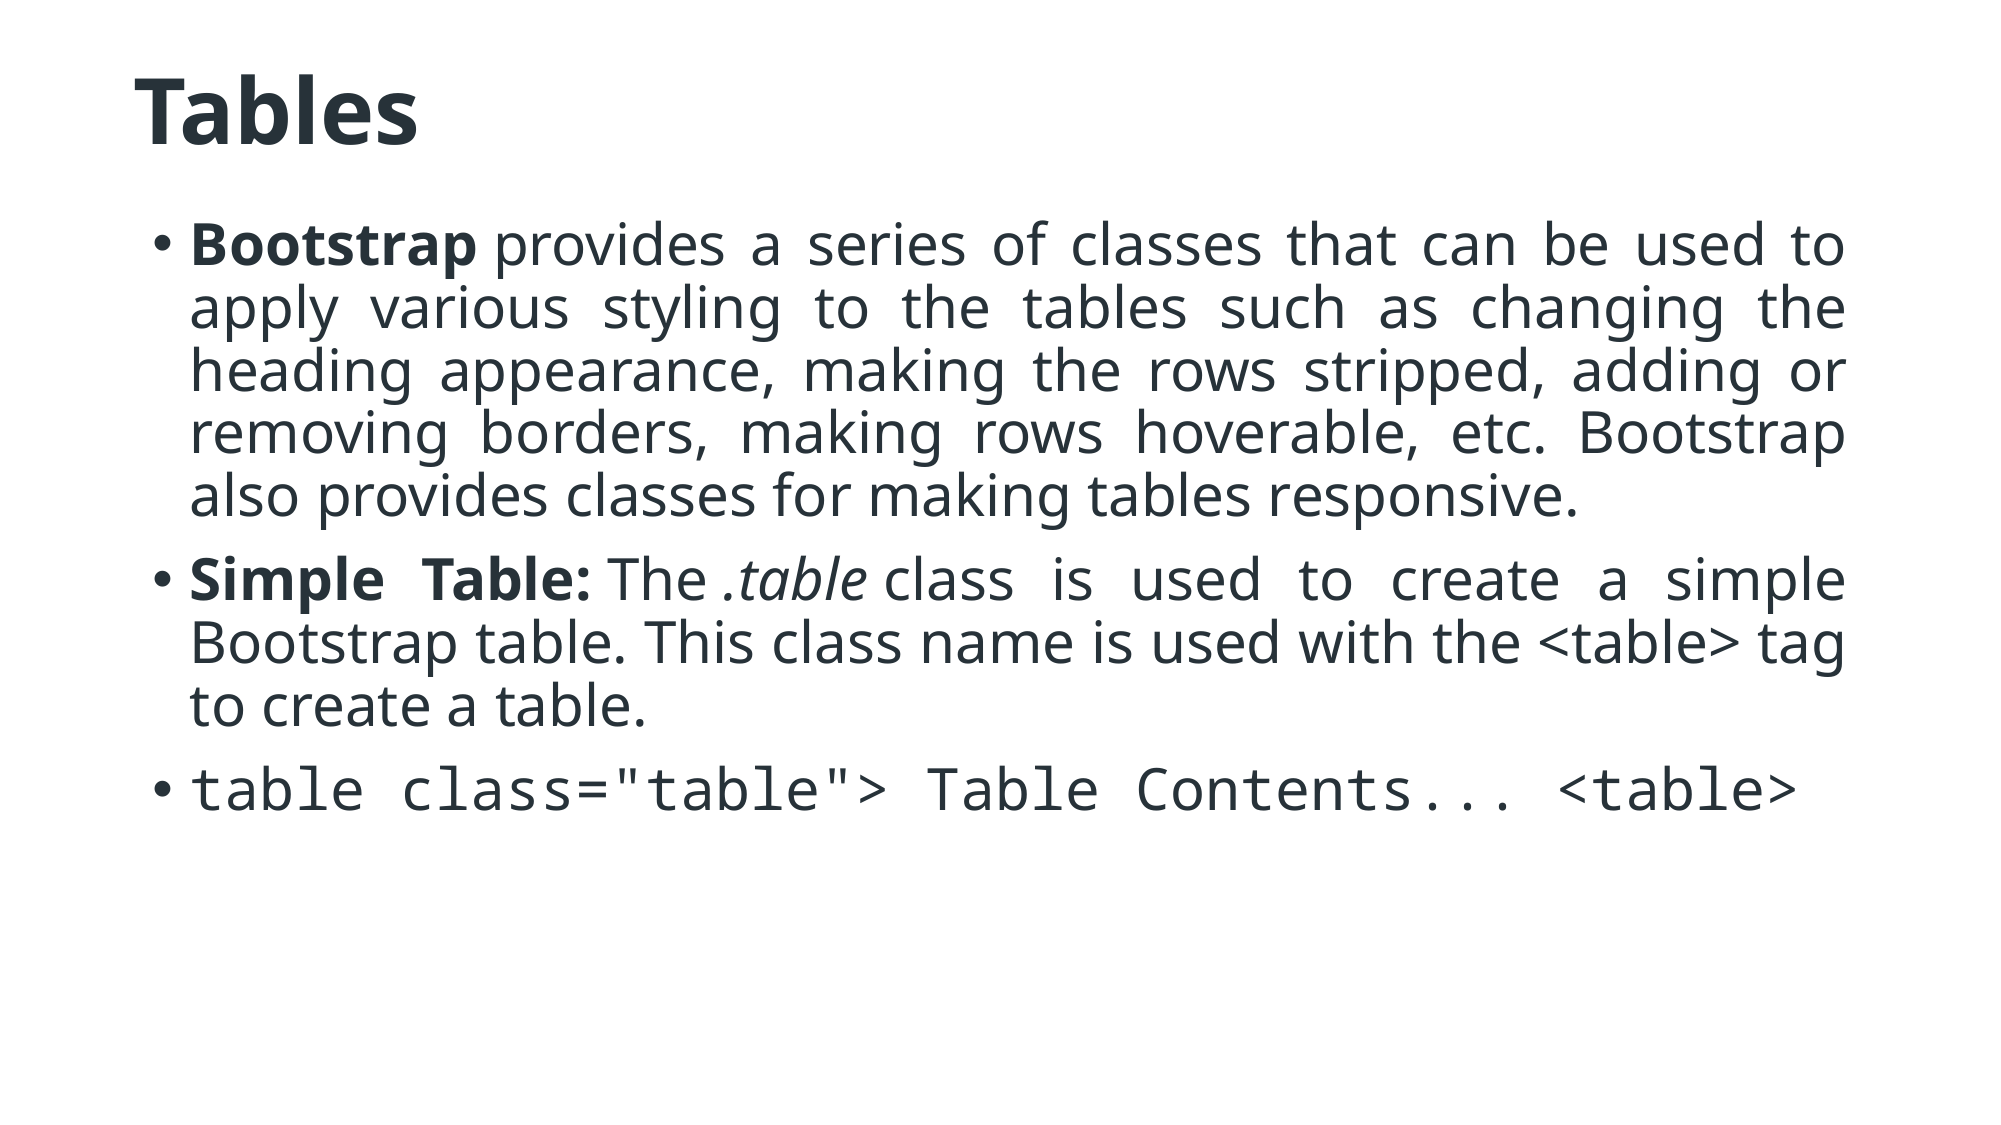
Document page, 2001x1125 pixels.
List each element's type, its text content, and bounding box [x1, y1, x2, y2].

title Tables [118, 61, 1844, 279]
list Bootstrap provides a series of classes that can be used to apply various styling to the tables such as changing the heading appearance, making the rows stripped, adding or removing borders, making rows hoverable, etc. Bootstrap also provides classes for making tables responsive. Simple Table: The .table class is used to create a simple Bootstrap table. This class name is used with the <table> tag to create a table. table class="table"> Table Contents... <table> [137, 207, 1863, 922]
